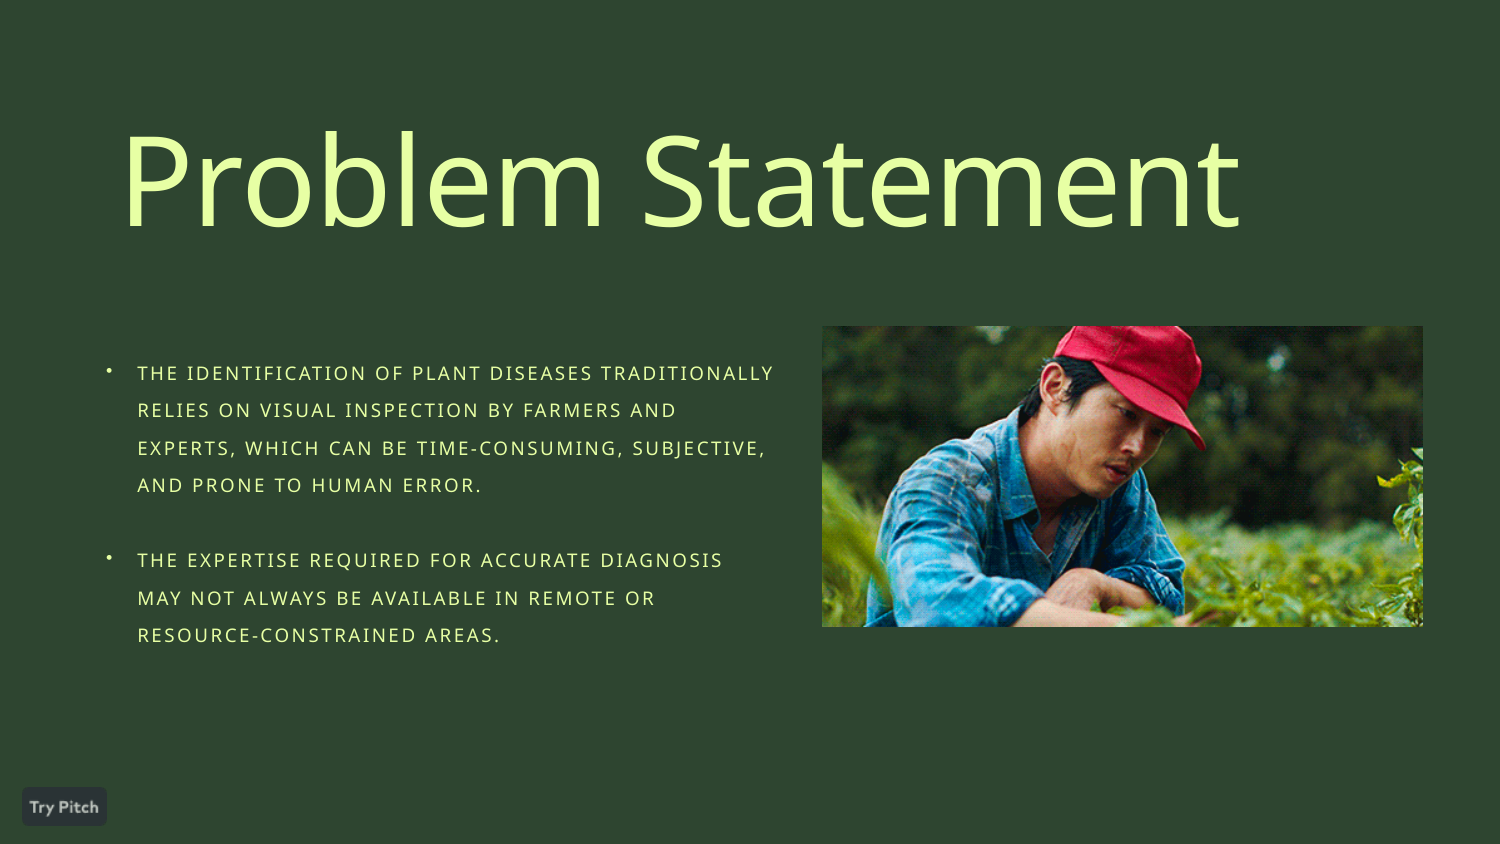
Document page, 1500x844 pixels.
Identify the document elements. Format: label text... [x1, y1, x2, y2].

text_box THE IDENTIFICATION OF PLANT DISEASES TRADITIONALLY RELIES ON VISUAL INSPECTION BY FARMERS AND EXPERTS, WHICH CAN BE TIME-CONSUMING, SUBJECTIVE, AND PRONE TO HUMAN ERROR. THE EXPERTISE REQUIRED FOR ACCURATE DIAGNOSIS MAY NOT ALWAYS BE AVAILABLE IN REMOTE OR RESOURCE-CONSTRAINED AREAS. [106, 346, 776, 685]
picture [22, 787, 107, 826]
picture [822, 326, 1423, 627]
text_box Problem Statement [118, 157, 1408, 251]
